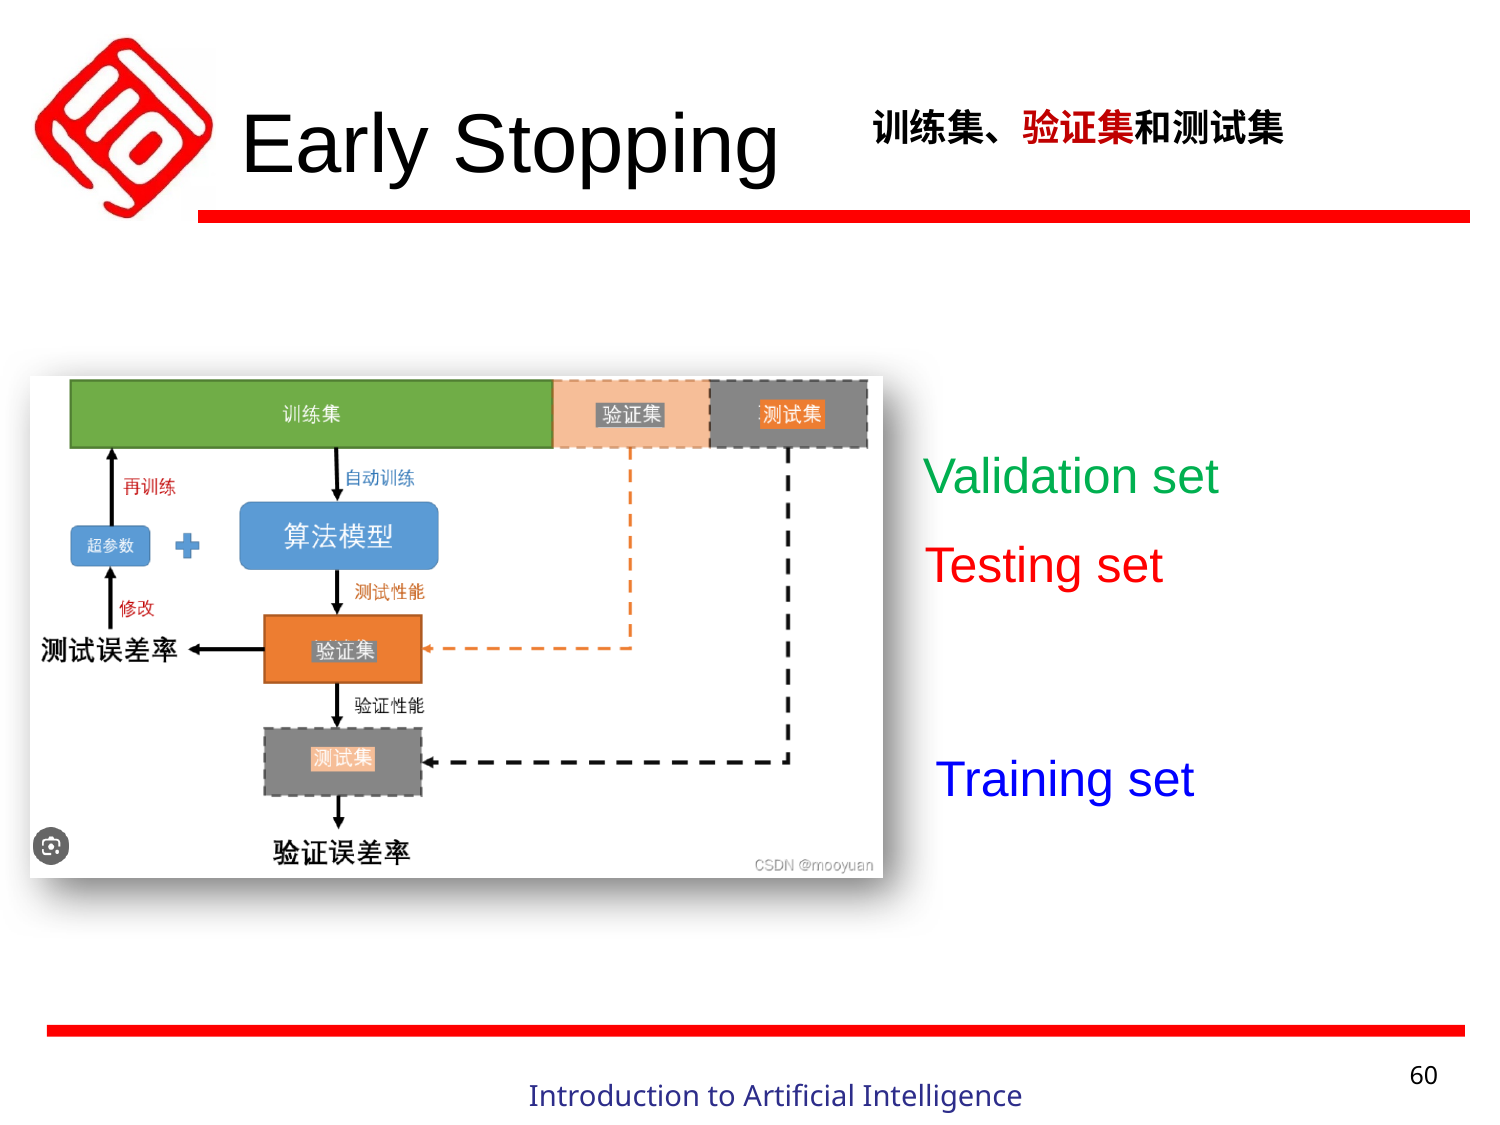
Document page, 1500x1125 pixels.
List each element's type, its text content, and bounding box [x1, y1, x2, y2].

picture [30, 376, 883, 878]
text_box 60 [1287, 1052, 1453, 1088]
text_box Training set [929, 739, 1240, 815]
text_box Validation set [929, 436, 1258, 511]
title Early Stopping [225, 45, 1425, 233]
text_box Introduction to Artificial Intelligence [456, 1069, 1096, 1125]
picture [31, 34, 216, 221]
text_box 训练集、验证集和测试集 [857, 96, 1389, 157]
text_box Testing set [929, 524, 1229, 600]
